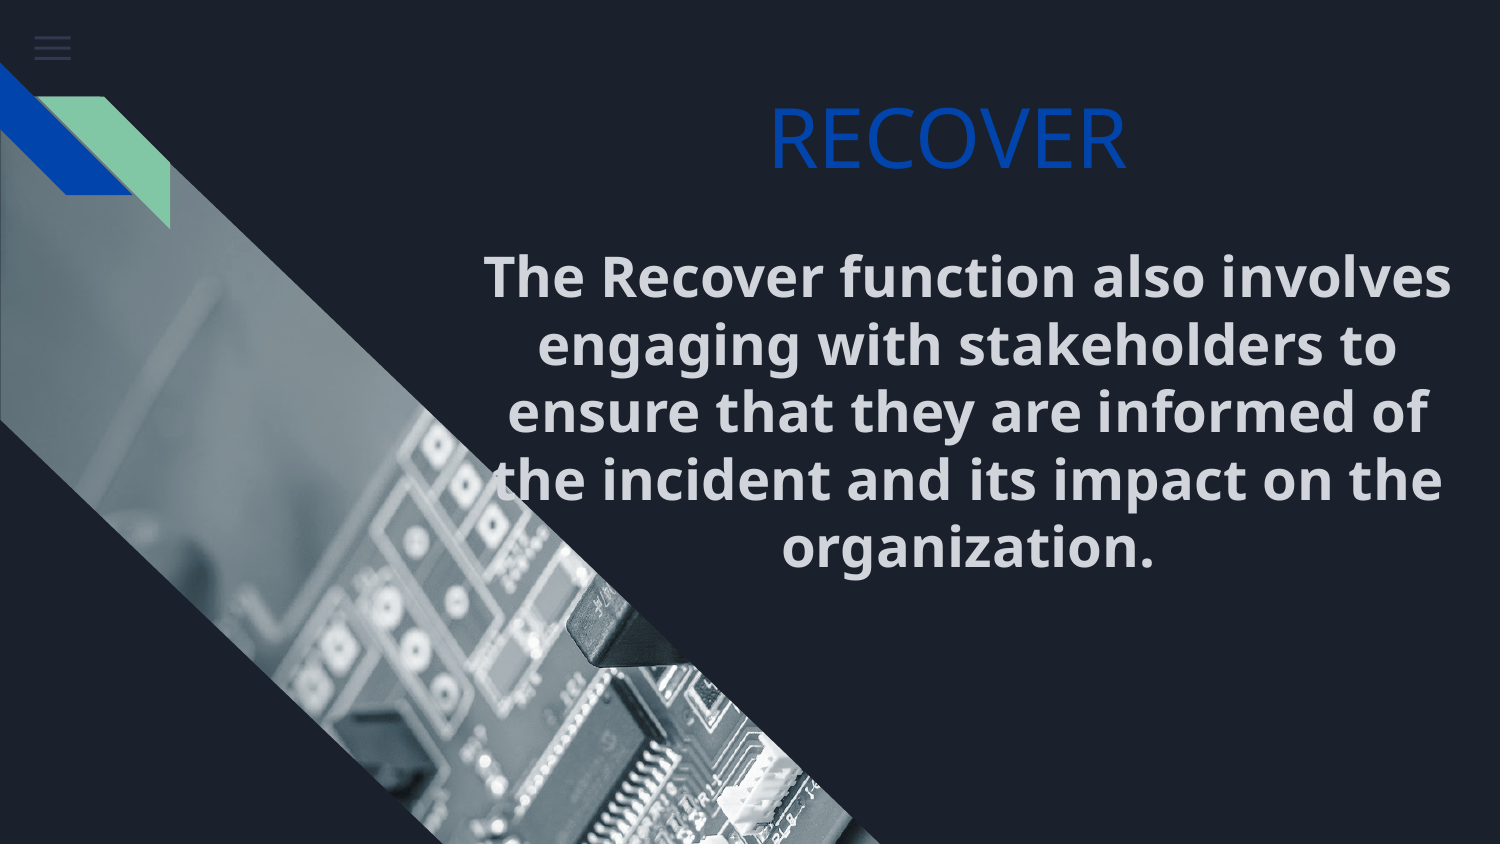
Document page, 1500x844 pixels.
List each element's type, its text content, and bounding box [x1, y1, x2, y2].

title RECOVER [370, 55, 1500, 206]
list The Recover function also involves engaging with stakeholders to ensure that they are informed of the incident and its impact on the organization. [448, 158, 1488, 580]
picture [0, 97, 880, 844]
